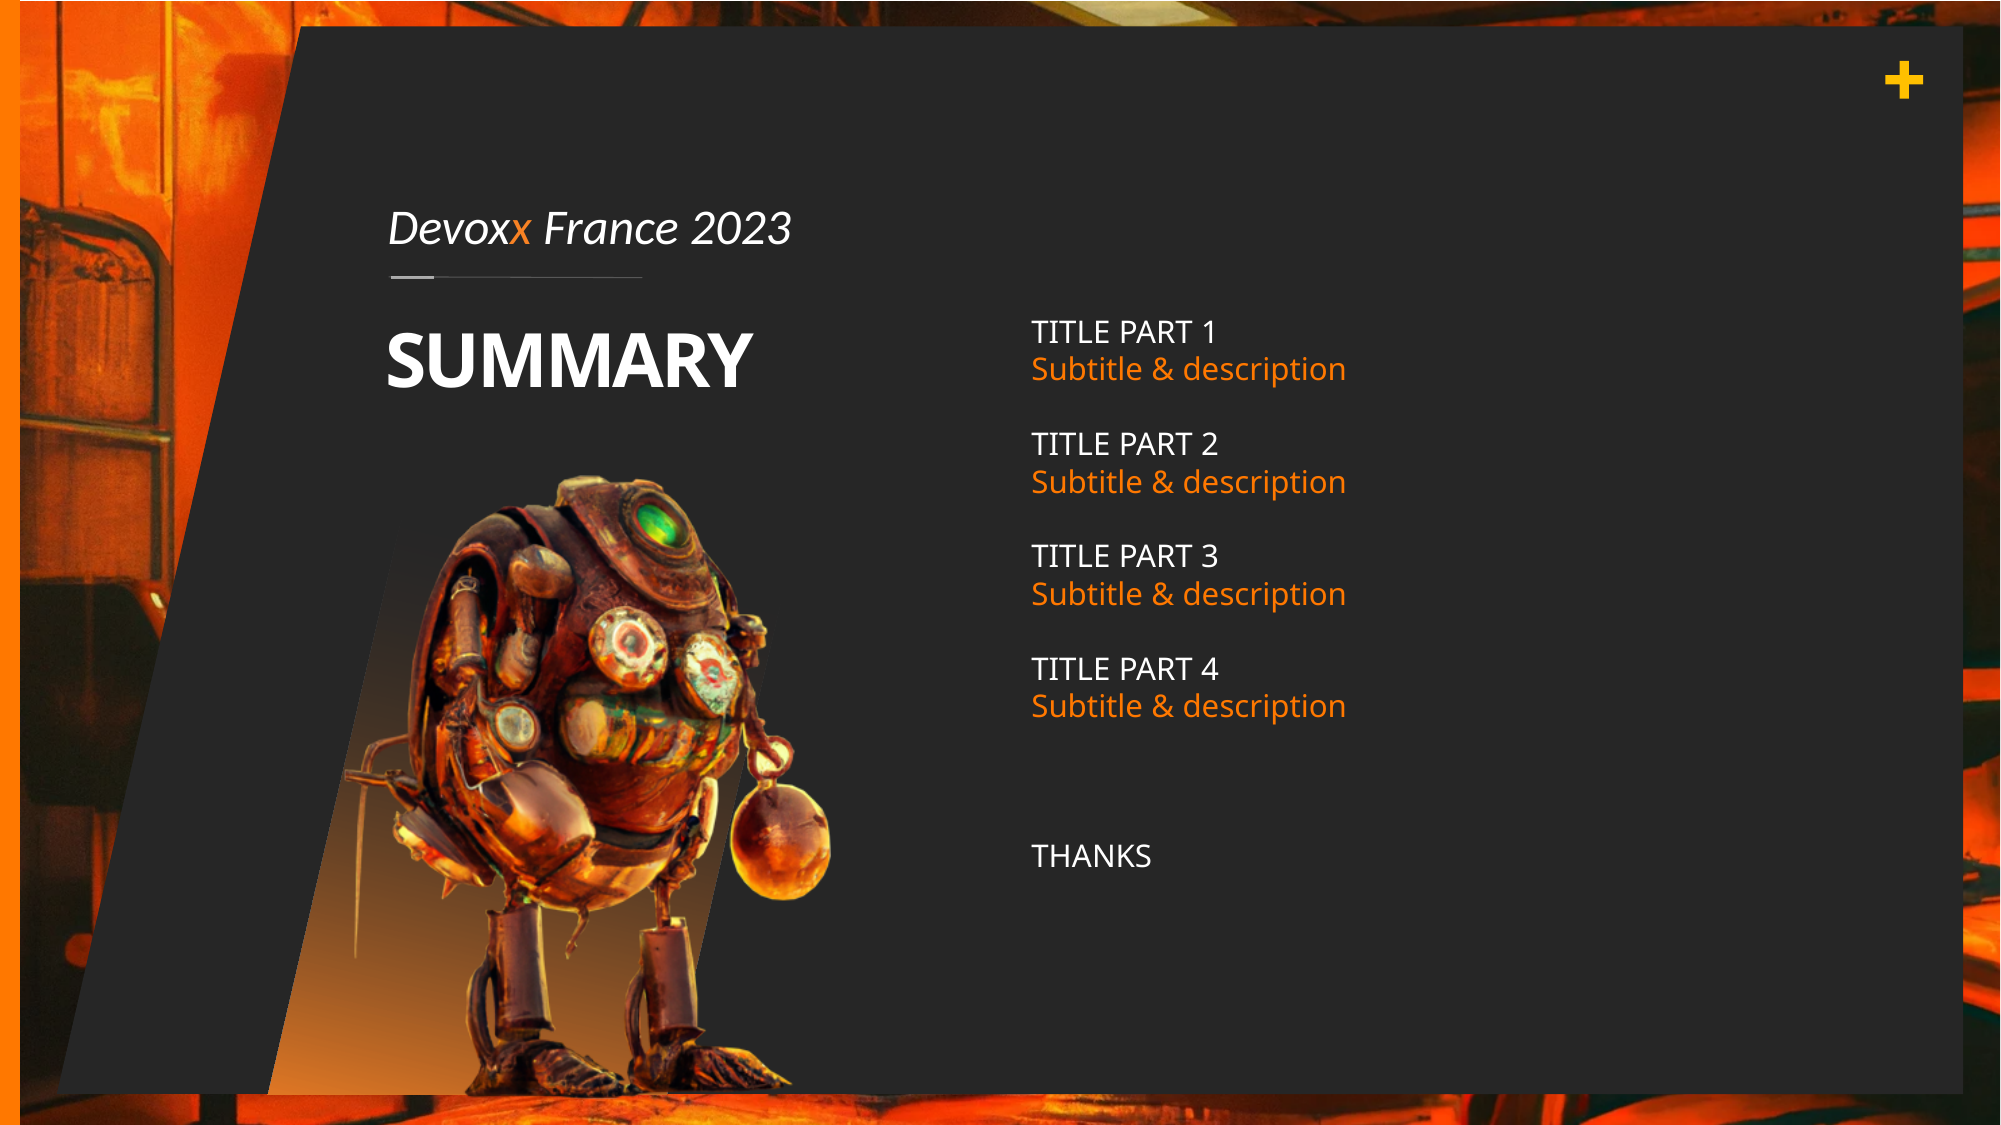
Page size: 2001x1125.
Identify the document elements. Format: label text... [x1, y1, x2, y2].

text_box Devoxx France 2023 [372, 187, 1017, 263]
picture [20, 1, 2001, 1125]
text_box TITLE PART 1 Subtitle & description TITLE PART 2 Subtitle & description TITLE PART 3 Subtitle & description TITLE PART 4 Subtitle & description THANKS [1016, 304, 1723, 951]
text_box SUMMARY [370, 304, 904, 362]
text_box [1884, 60, 1924, 100]
